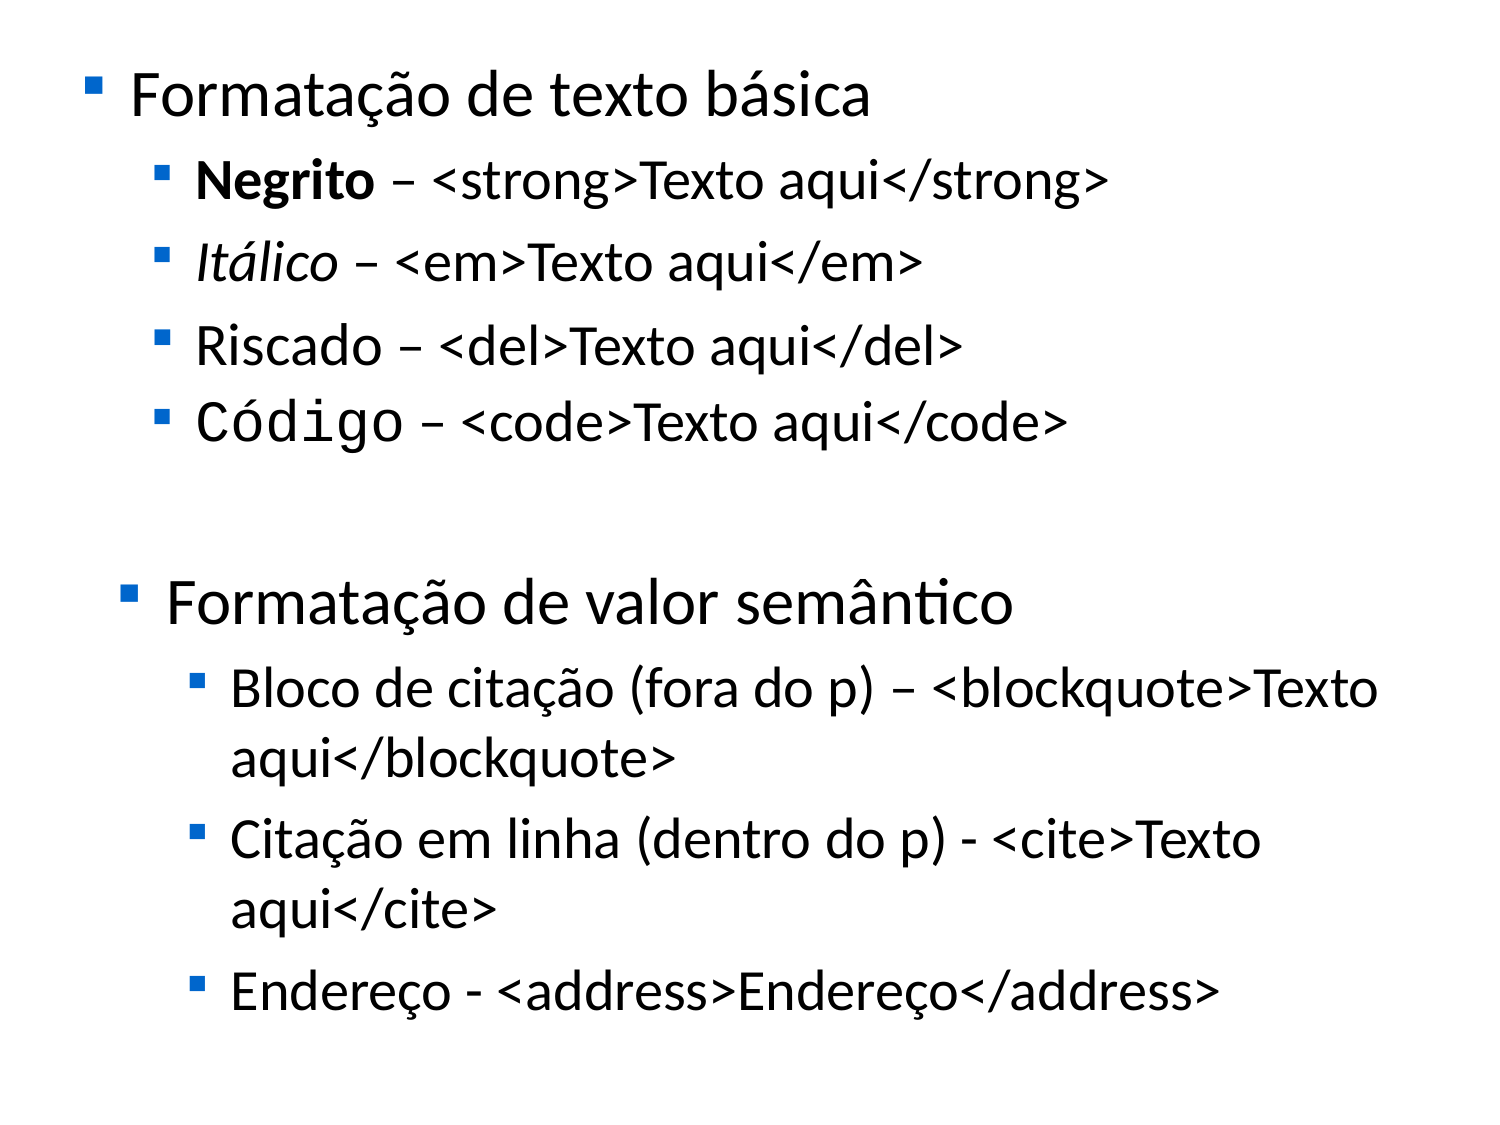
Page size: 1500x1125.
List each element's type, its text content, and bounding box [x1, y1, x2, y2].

list Formatação de texto básica Negrito – <strong>Texto aqui</strong> Itálico – <em>Texto aqui</em> Riscado – <del>Texto aqui</del> Código – <code>Texto aqui</code> [53, 42, 1403, 772]
text_box Formatação de valor semântico Bloco de citação (fora do p) – <blockquote>Texto aqui</blockquote> Citação em linha (dentro do p) - <cite>Texto aqui</cite> Endereço - <address>Endereço</address> [88, 550, 1439, 1075]
